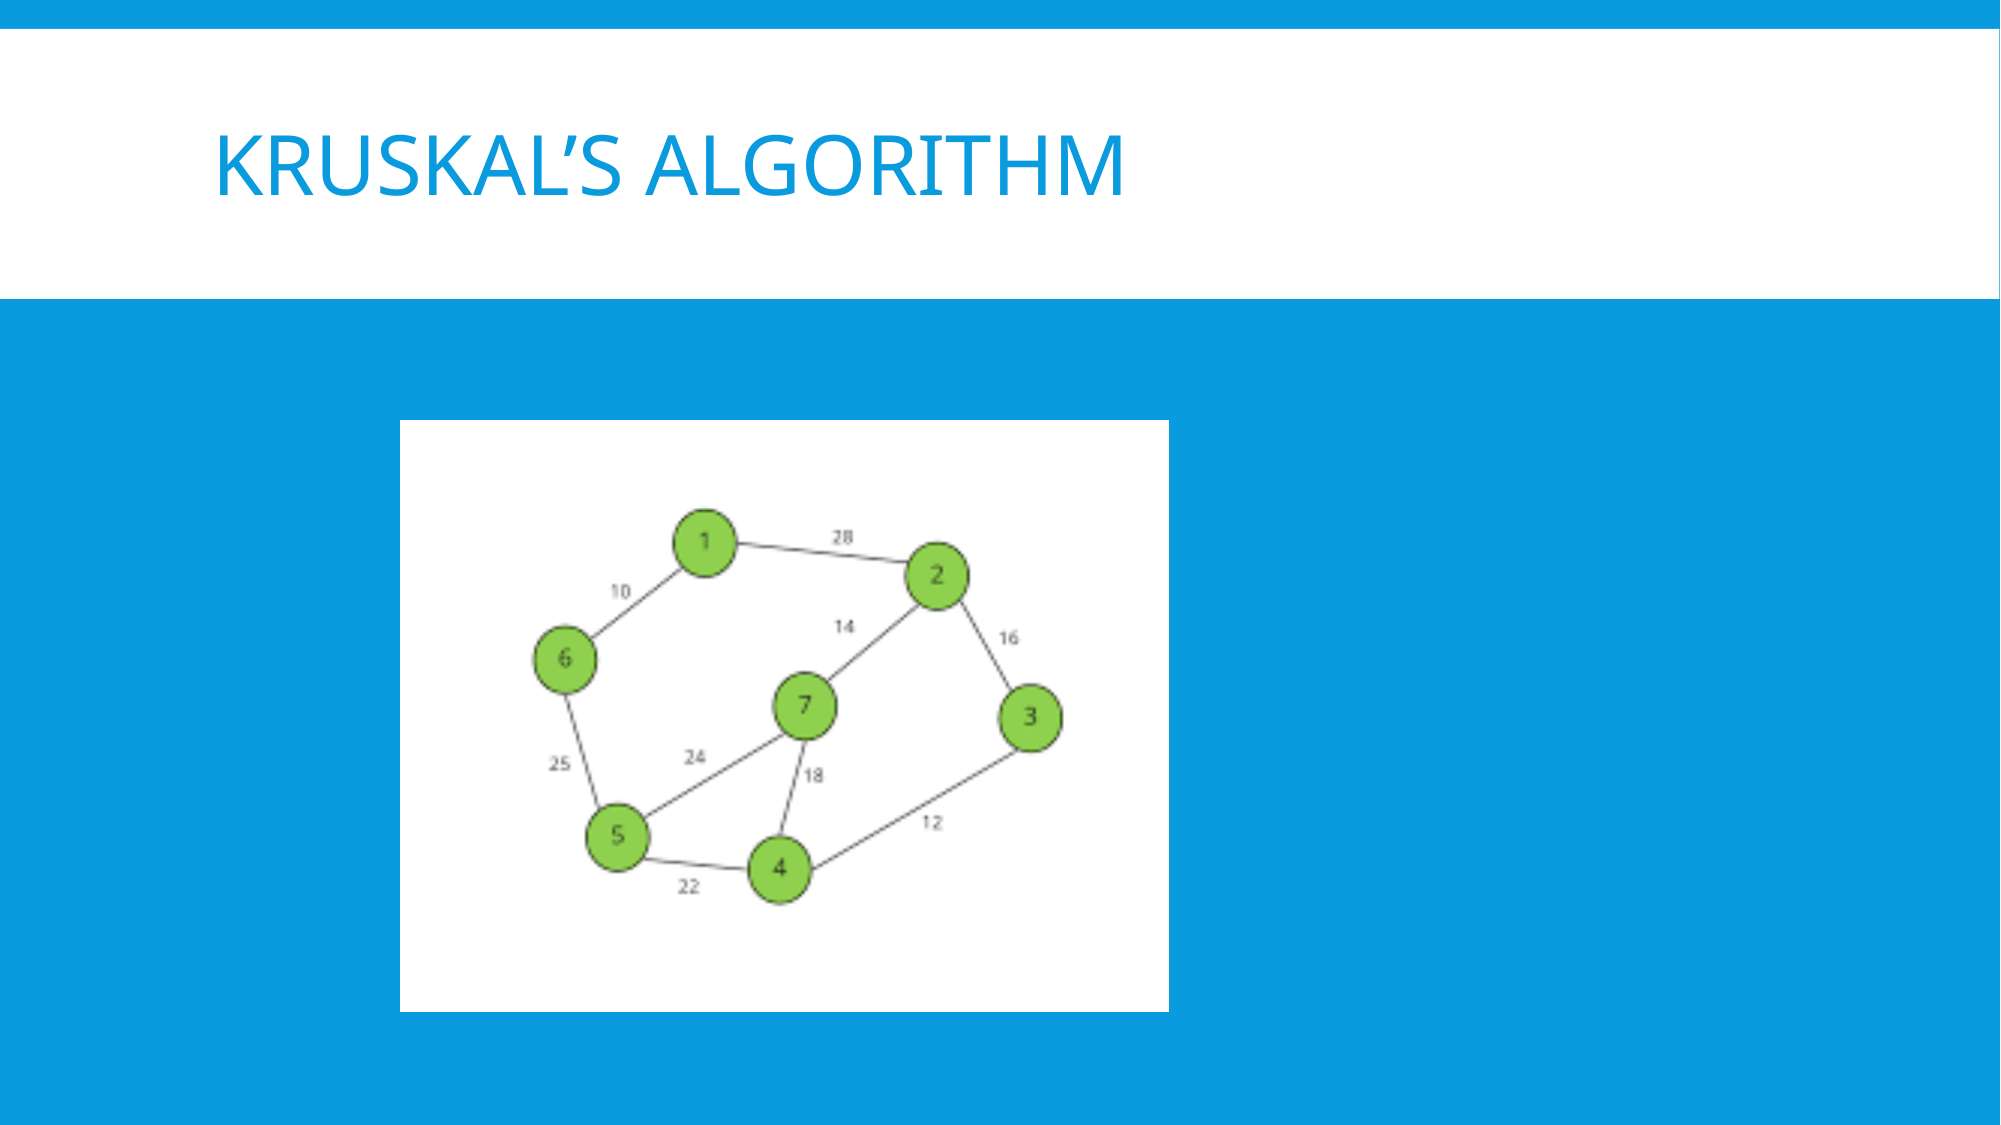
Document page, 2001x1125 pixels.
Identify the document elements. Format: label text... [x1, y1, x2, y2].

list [400, 420, 1169, 1012]
title Kruskal’s Algorithm [197, 46, 1803, 295]
